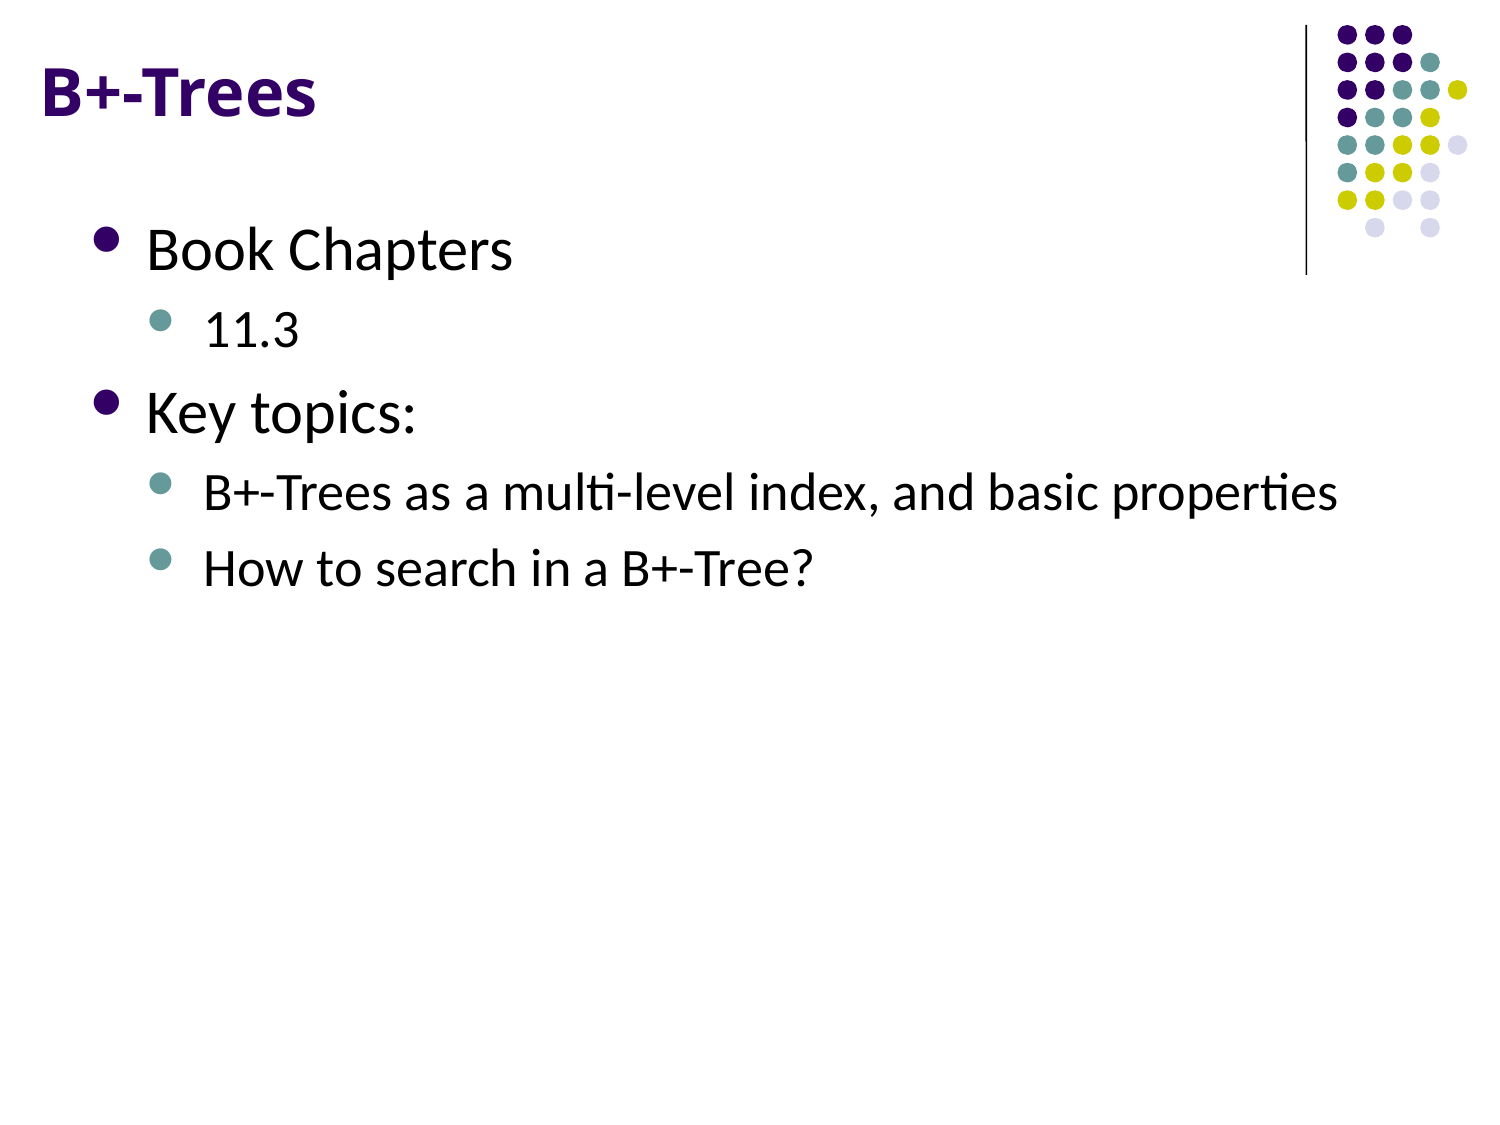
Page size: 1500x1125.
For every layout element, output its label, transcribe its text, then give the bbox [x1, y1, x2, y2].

title B+-Trees [24, 19, 1351, 138]
list Book Chapters 11.3 Key topics: B+-Trees as a multi-level index, and basic properties How to search in a B+-Tree? [74, 199, 1426, 1038]
